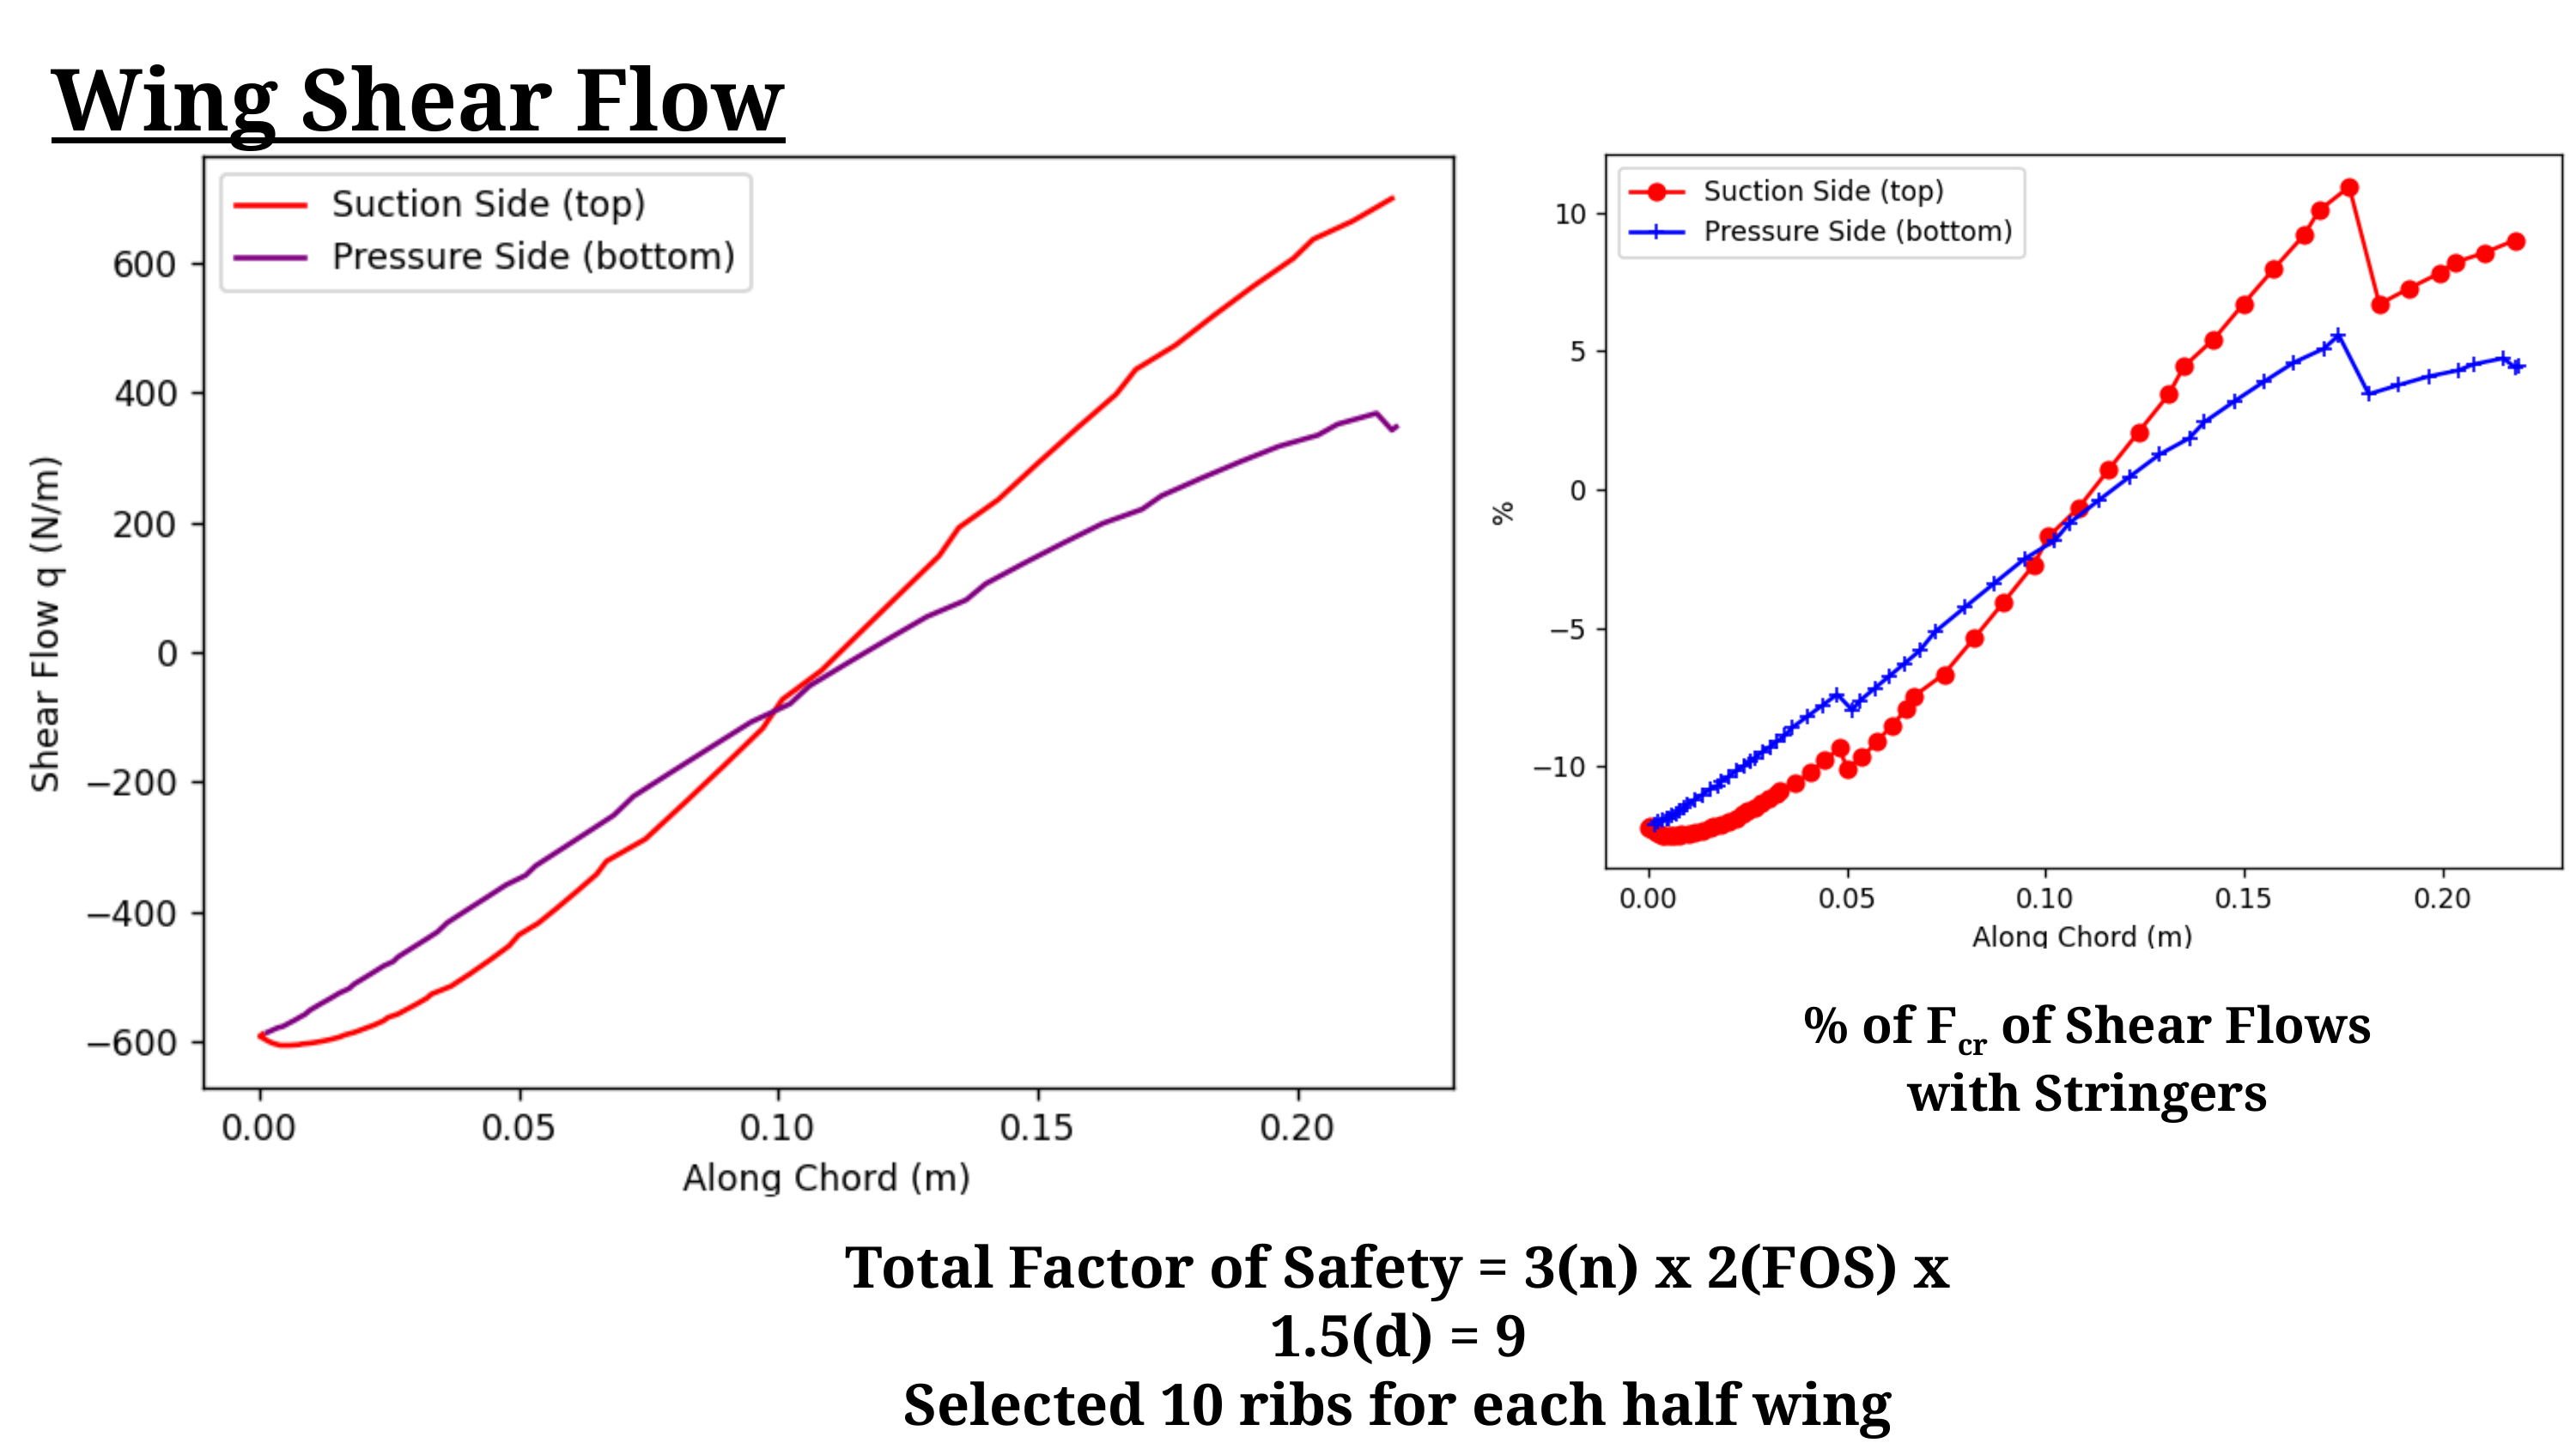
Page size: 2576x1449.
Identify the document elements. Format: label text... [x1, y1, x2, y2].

text_box % of Fcr of Shear Flows with Stringers [1780, 979, 2397, 1055]
picture [17, 149, 2576, 1199]
text_box Wing Shear Flow [51, 4, 1255, 149]
text_box Total Factor of Safety = 3(n) x 2(FOS) x 1.5(d) = 9 Selected 10 ribs for each half wing Total : 20 ribs [750, 1218, 2049, 1397]
